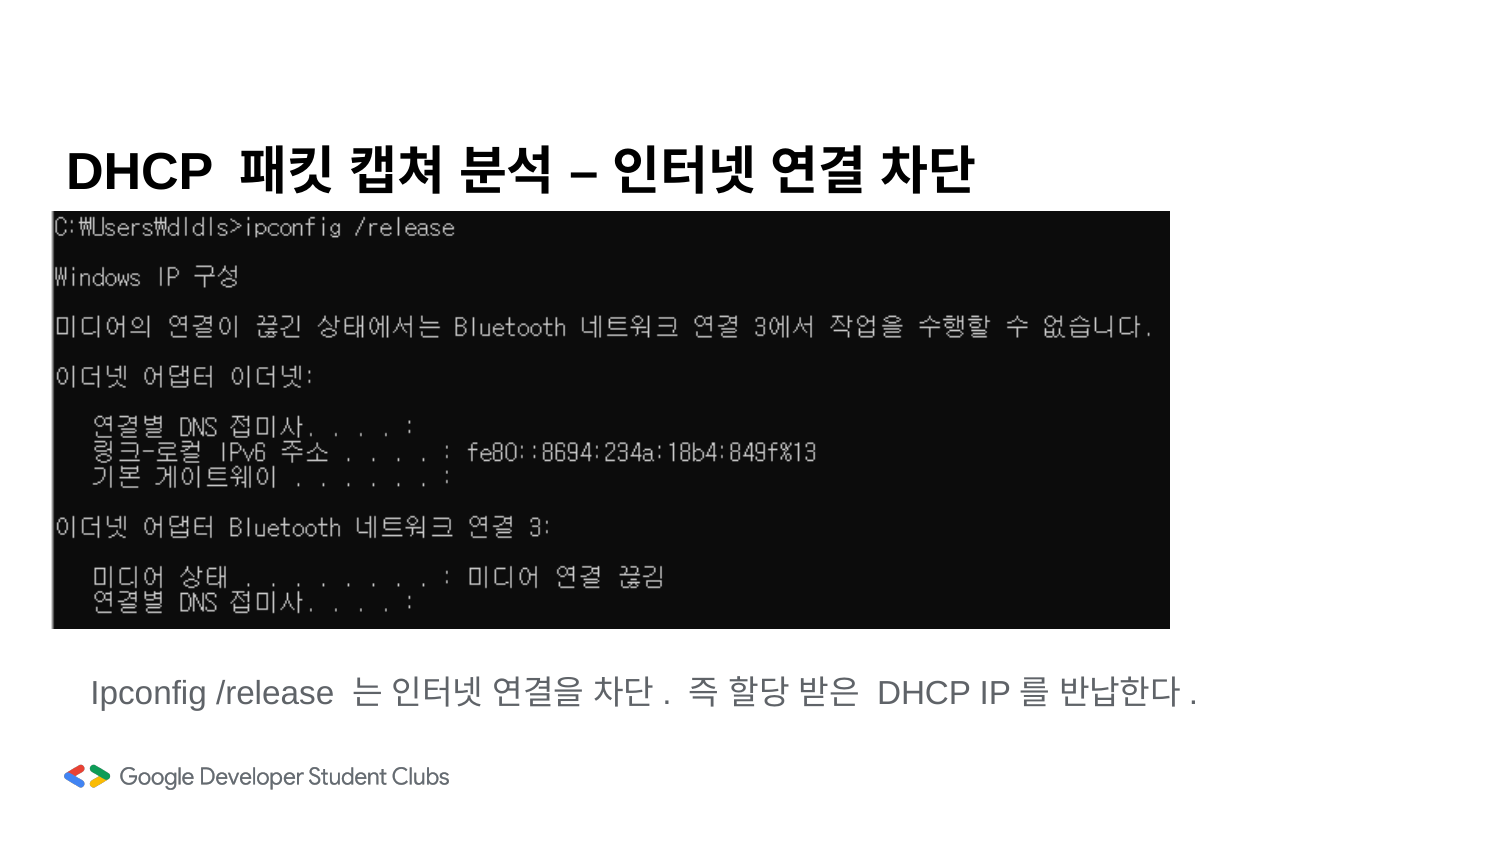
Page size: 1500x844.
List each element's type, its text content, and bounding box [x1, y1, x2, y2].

picture [64, 762, 449, 790]
picture [50, 211, 1171, 629]
title DHCP 패킷 캡쳐 분석 – 인터넷 연결 차단 [51, 91, 1095, 209]
list Ipconfig /release 는 인터넷 연결을 차단. 즉 할당 받은 DHCP IP를 반납한다. [54, 650, 1421, 724]
